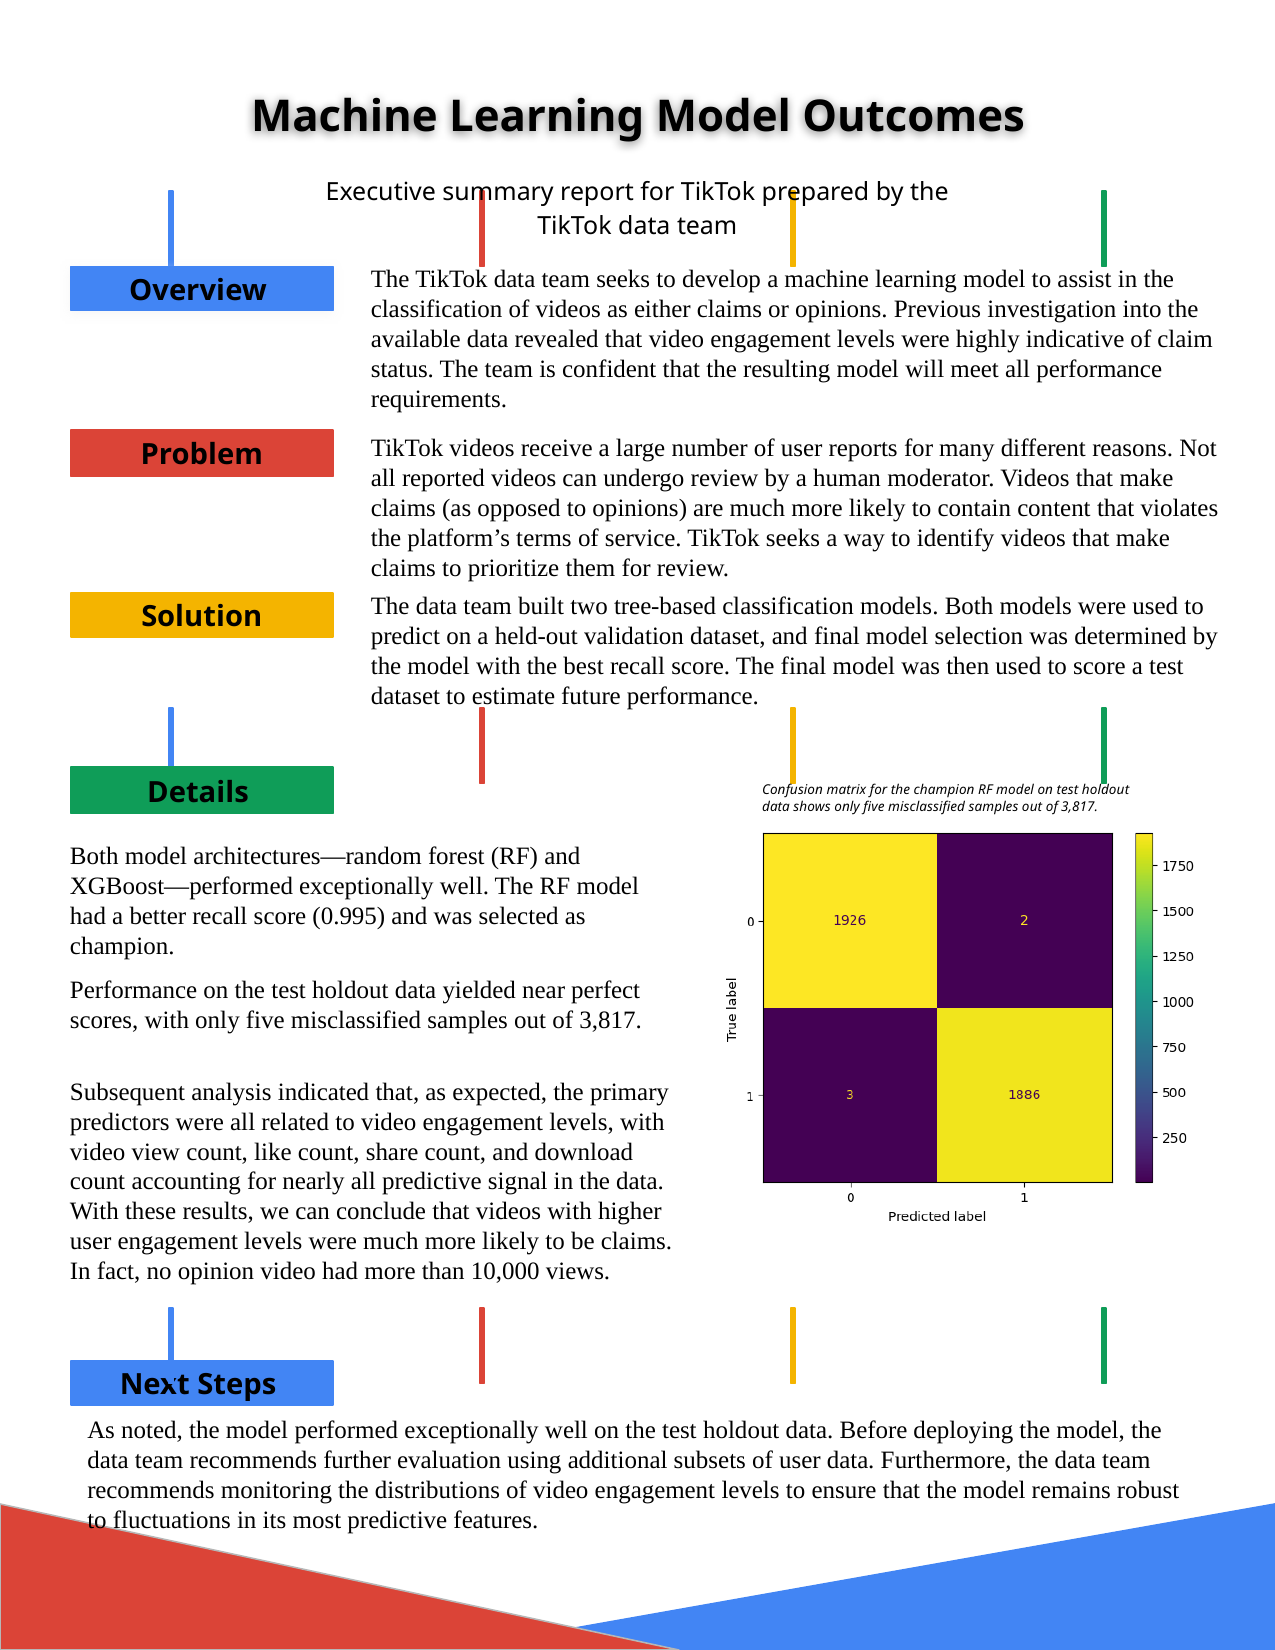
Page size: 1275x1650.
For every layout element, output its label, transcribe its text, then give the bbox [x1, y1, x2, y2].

text_box The data team built two tree-based classification models. Both models were used to predict on a held-out validation dataset, and final model selection was determined by the model with the best recall score. The final model was then used to score a test dataset to estimate future performance. [355, 574, 1250, 725]
text_box The TikTok data team seeks to develop a machine learning model to assist in the classification of videos as either claims or opinions. Previous investigation into the available data revealed that video engagement levels were highly indicative of claim status. The team is confident that the resulting model will meet all performance requirements. [355, 247, 1250, 416]
text_box Subsequent analysis indicated that, as expected, the primary predictors were all related to video engagement levels, with video view count, like count, share count, and download count accounting for nearly all predictive signal in the data. With these results, we can conclude that videos with higher user engagement levels were much more likely to be claims. In fact, no opinion video had more than 10,000 views. [54, 1060, 707, 1300]
text_box Both model architectures—random forest (RF) and XGBoost—performed exceptionally well. The RF model had a better recall score (0.995) and was selected as champion. [54, 824, 689, 958]
text_box Performance on the test holdout data yielded near perfect scores, with only five misclassified samples out of 3,817. [54, 958, 689, 1049]
text_box Executive summary report for TikTok prepared by the TikTok data team [289, 155, 986, 255]
text_box Machine Learning Model Outcomes [26, 72, 1250, 155]
text_box TikTok videos receive a large number of user reports for many different reasons. Not all reported videos can undergo review by a human moderator. Videos that make claims (as opposed to opinions) are much more likely to contain content that violates the platform’s terms of service. TikTok seeks a way to identify videos that make claims to prioritize them for review. [355, 416, 1250, 574]
picture [716, 824, 1203, 1233]
text_box As noted, the model performed exceptionally well on the test holdout data. Before deploying the model, the data team recommends further evaluation using additional subsets of user data. Furthermore, the data team recommends monitoring the distributions of video engagement levels to ensure that the model remains robust to fluctuations in its most predictive features. [72, 1398, 1221, 1549]
text_box Confusion matrix for the champion RF model on test holdout data shows only five misclassified samples out of 3,817. [746, 764, 1158, 823]
